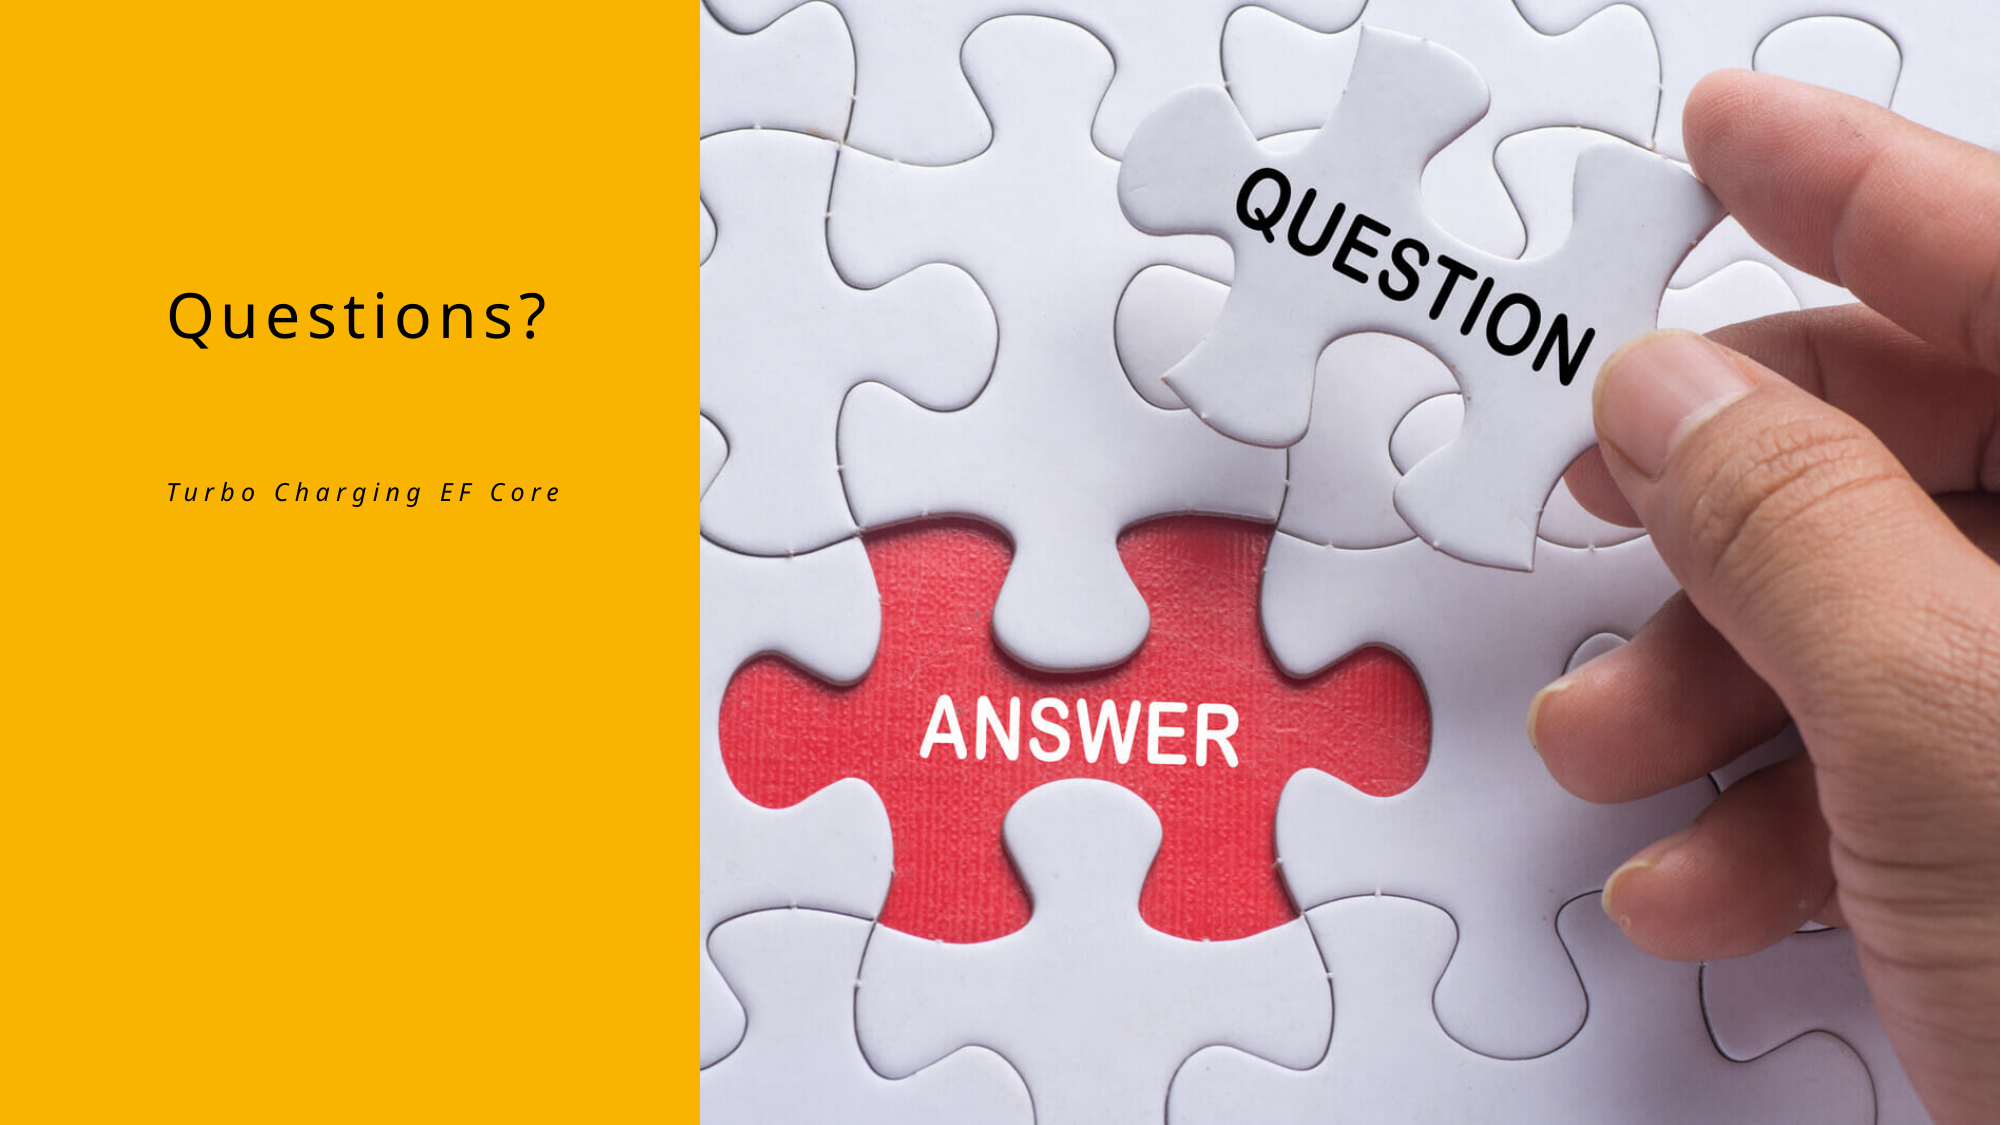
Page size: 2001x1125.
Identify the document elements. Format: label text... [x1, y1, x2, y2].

picture [700, 0, 2000, 1125]
text_box [0, 0, 700, 1125]
text_box Turbo Charging EF Core [151, 469, 661, 514]
text_box Questions? [151, 268, 670, 358]
